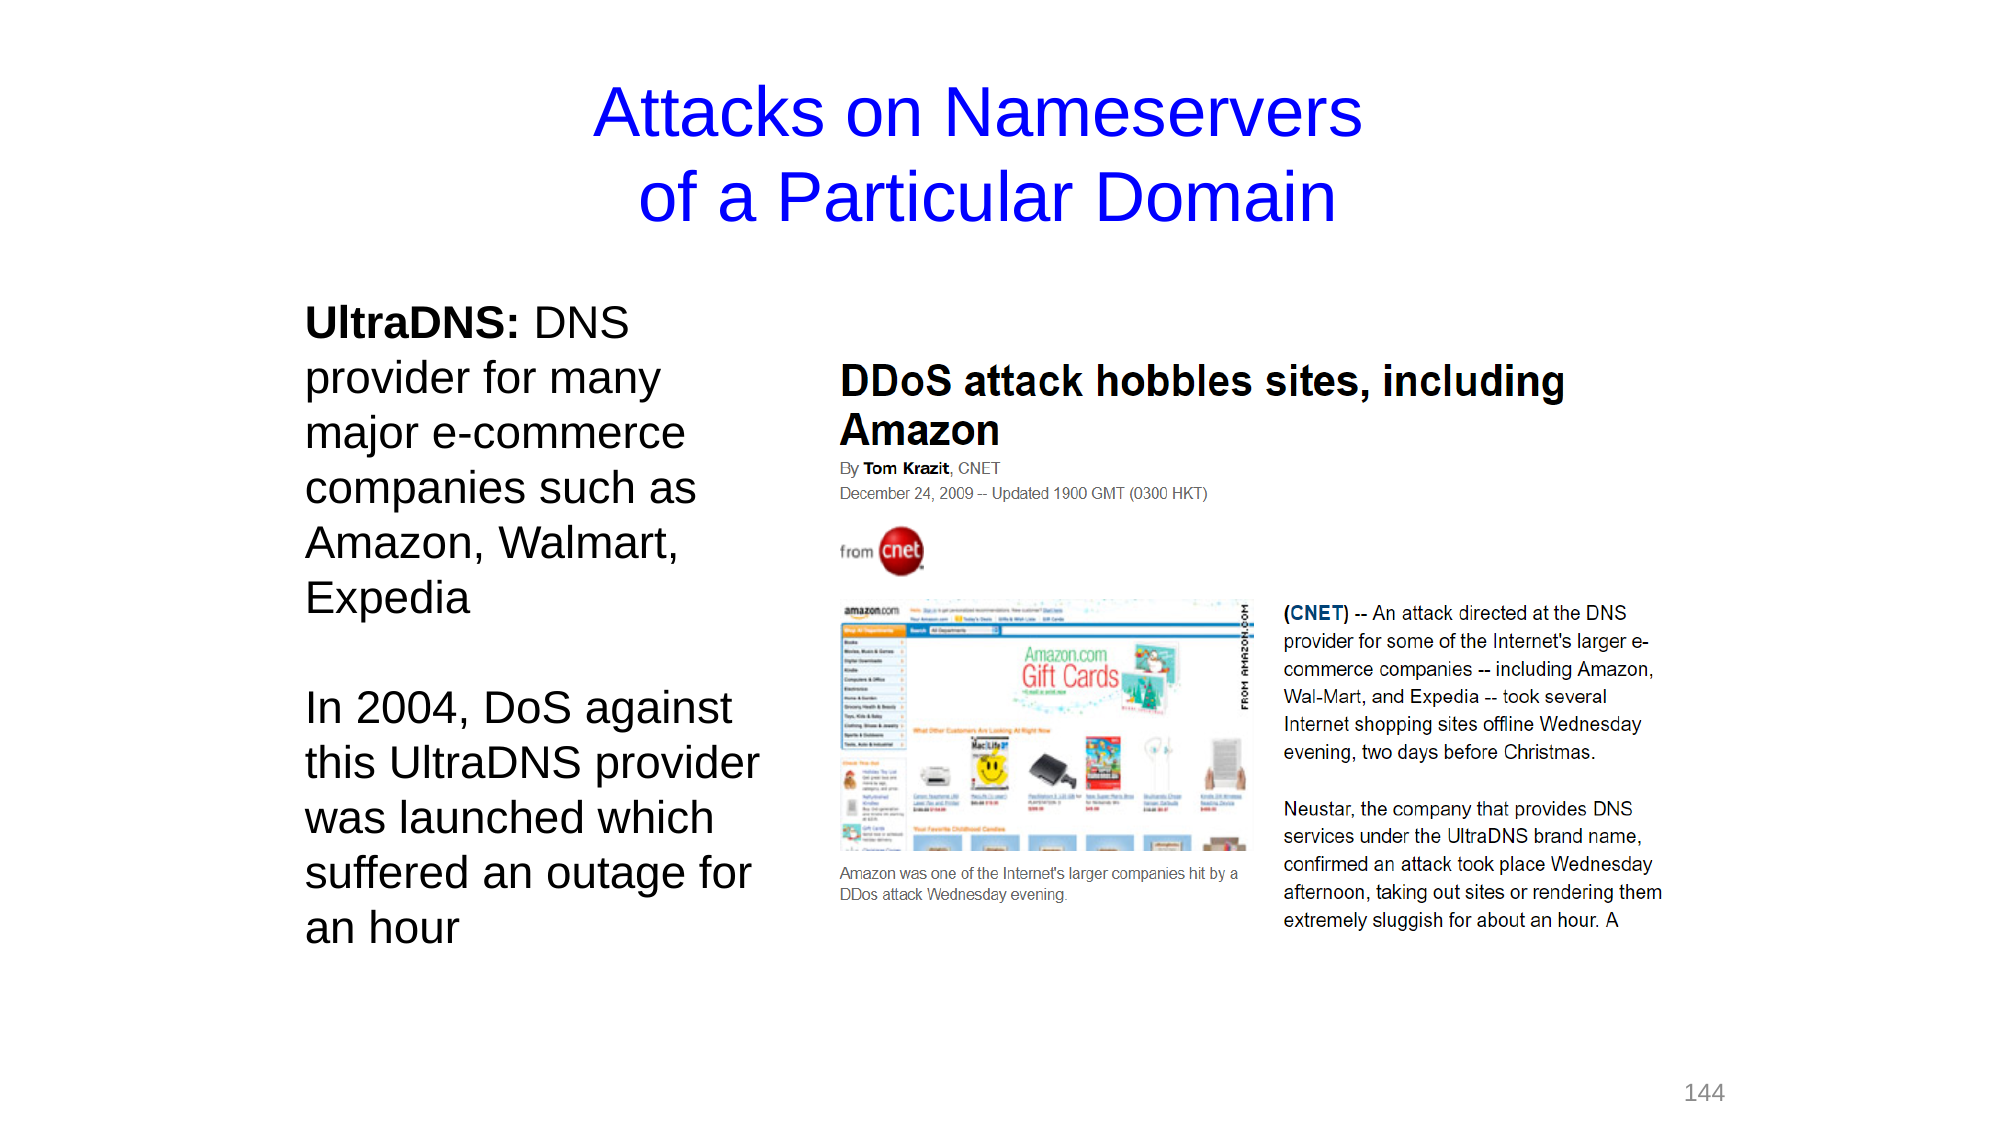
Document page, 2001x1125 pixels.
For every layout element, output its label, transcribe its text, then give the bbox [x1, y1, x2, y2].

list UltraDNS: DNS provider for many major e-commerce companies such as Amazon, Walmart, Expedia In 2004, DoS against this UltraDNS provider was launched which suffered an outage for an hour [289, 278, 791, 722]
title Attacks on Nameservers of a Particular Domain [289, 51, 1688, 145]
text_box 144 [1638, 1080, 1741, 1103]
picture [828, 351, 1664, 932]
